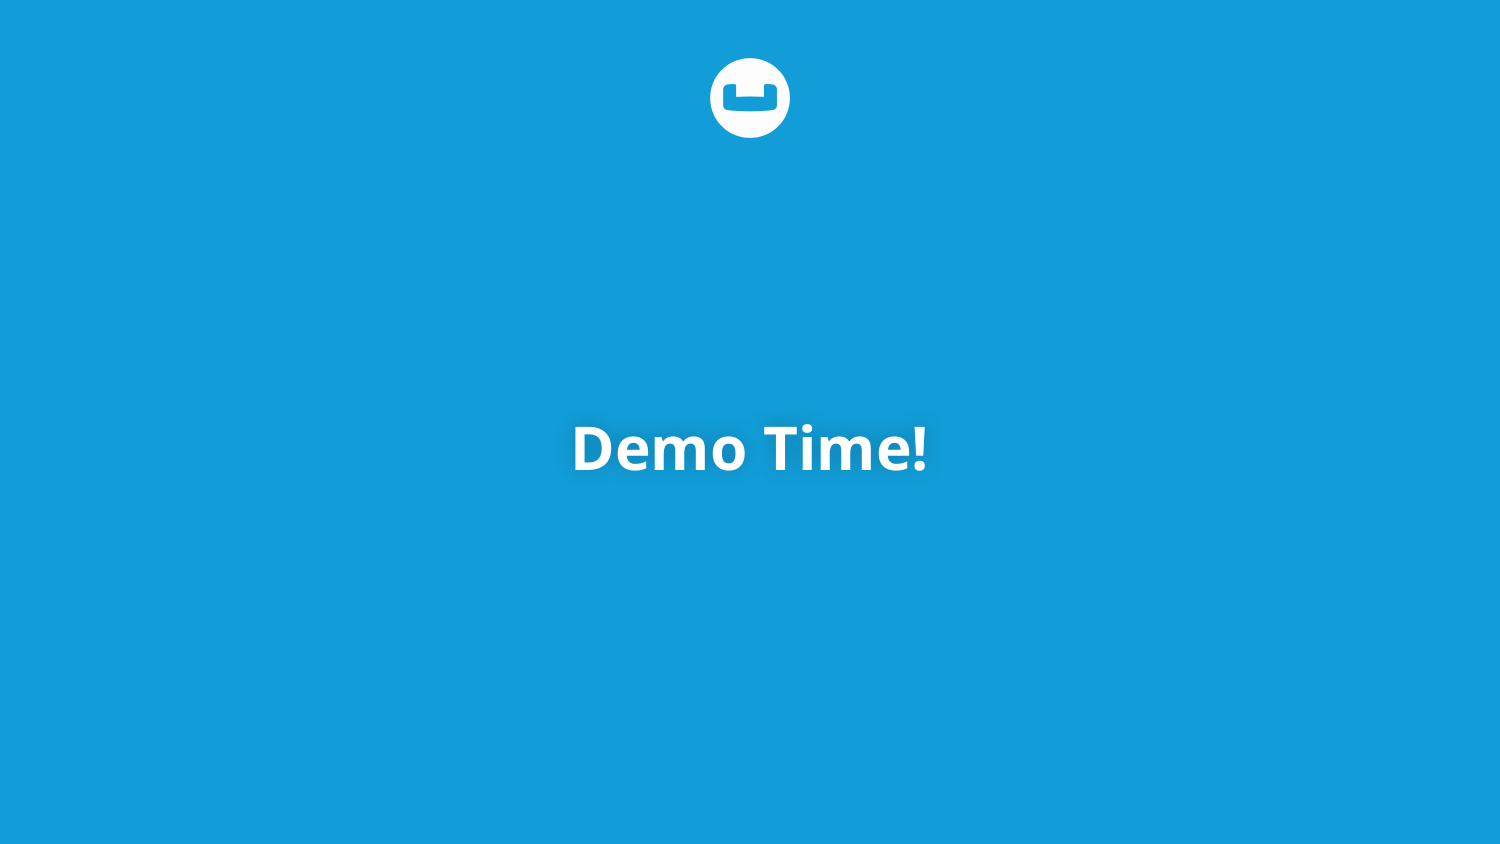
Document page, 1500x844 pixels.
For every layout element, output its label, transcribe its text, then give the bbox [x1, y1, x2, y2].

title Demo Time! [112, 308, 1388, 490]
picture [93, 289, 1407, 508]
picture [709, 57, 791, 139]
